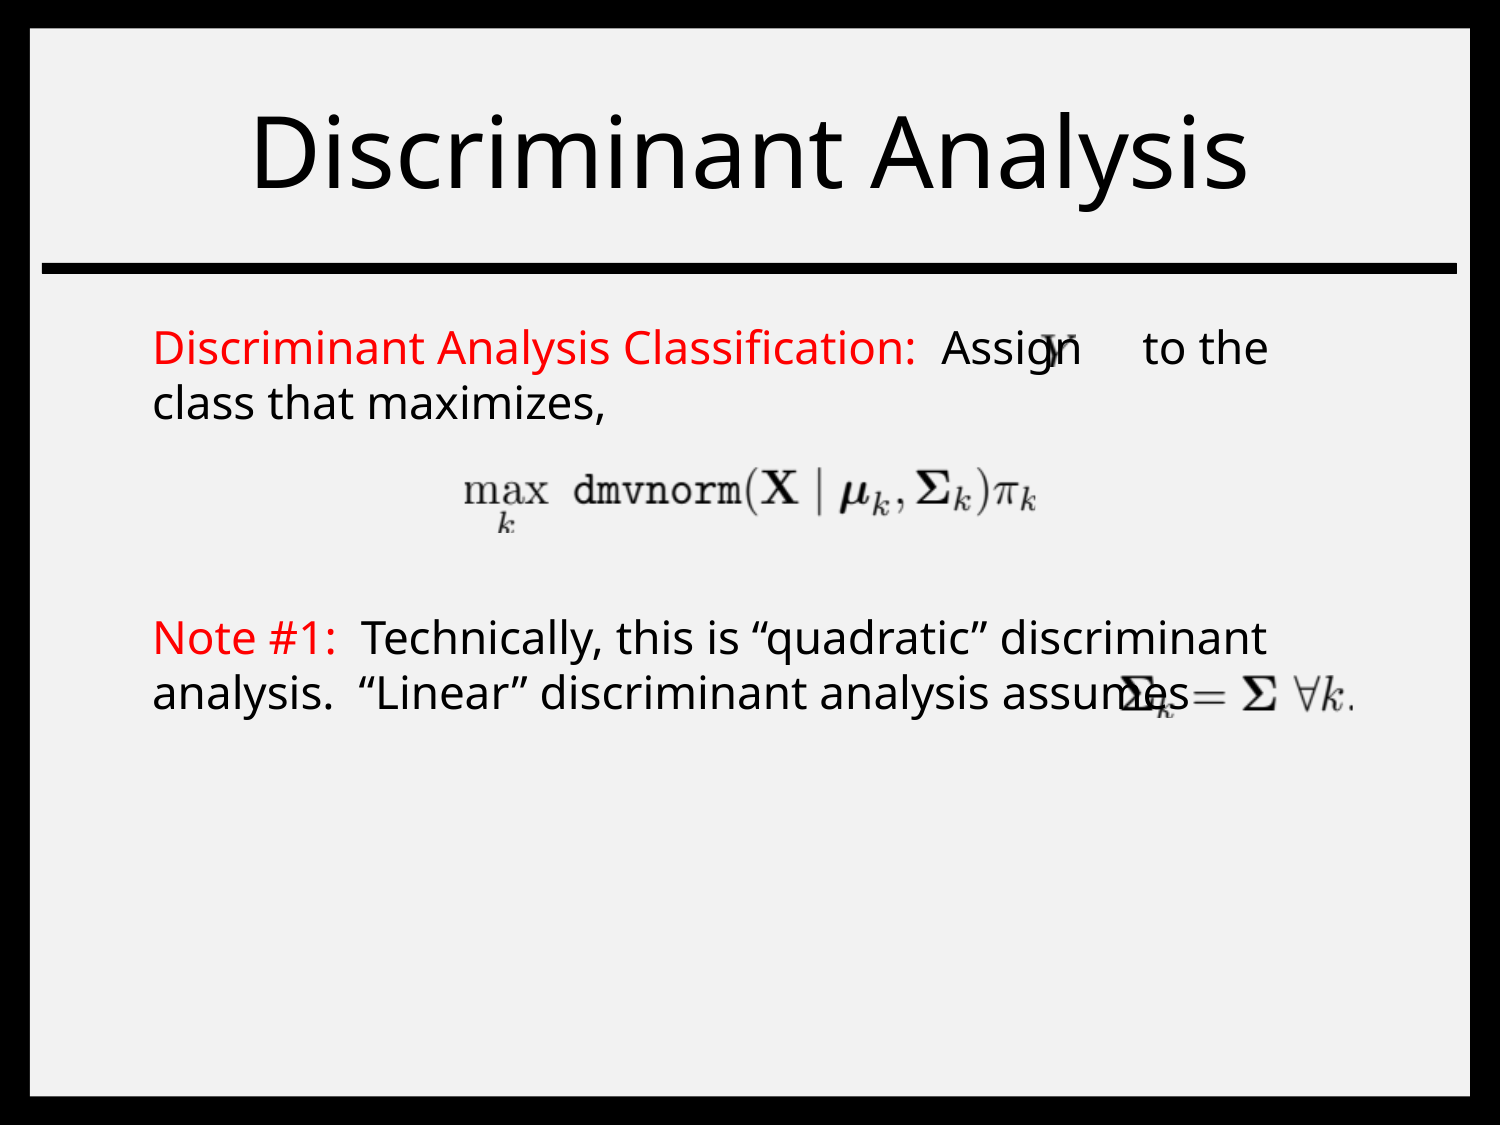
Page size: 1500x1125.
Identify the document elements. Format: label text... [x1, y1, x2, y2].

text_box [136, 465, 1354, 728]
title Discriminant Analysis [147, 38, 1353, 259]
text_box Discriminant Analysis Classification: Assign to the class that maximizes, [137, 311, 1332, 437]
picture [1039, 332, 1077, 368]
